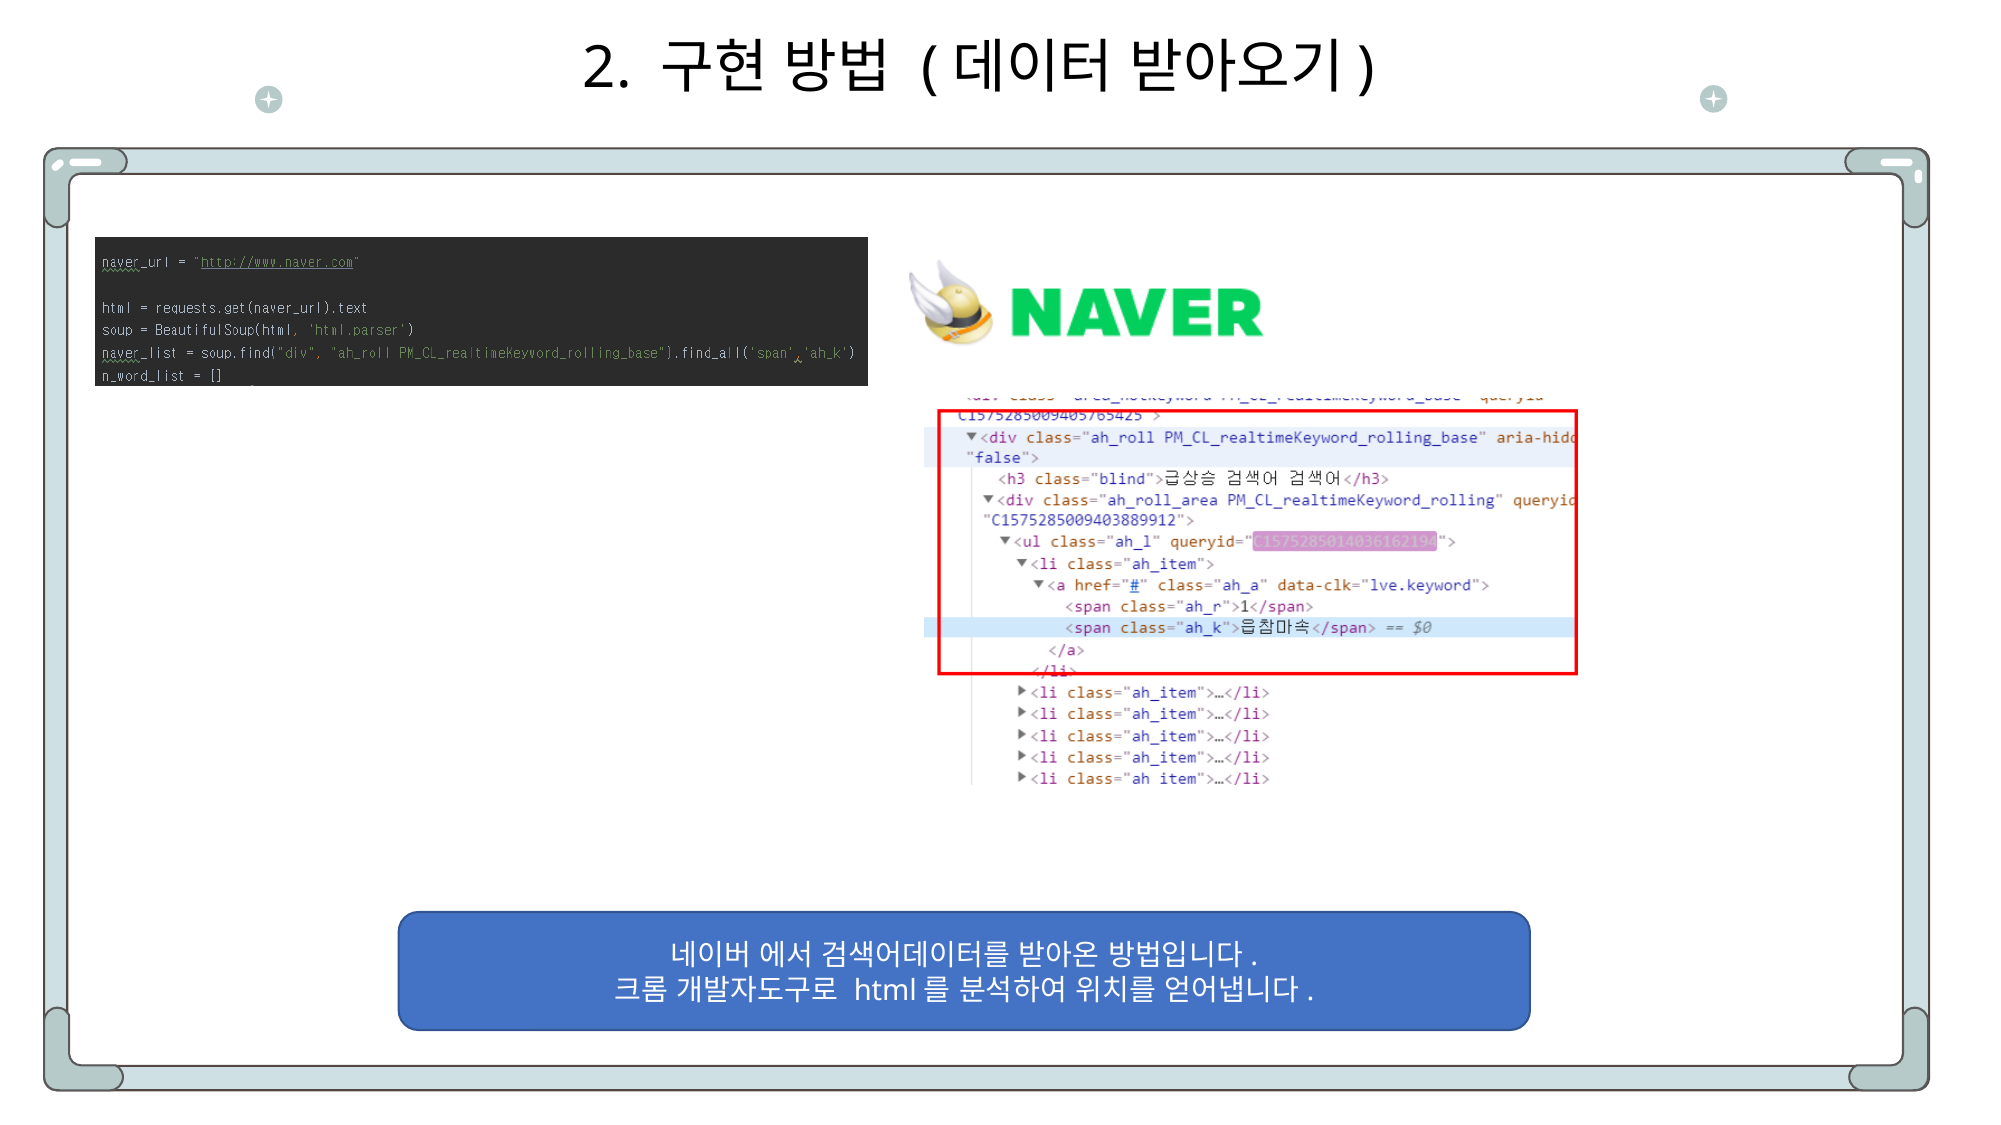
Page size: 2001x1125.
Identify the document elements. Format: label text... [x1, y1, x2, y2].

picture [95, 237, 868, 386]
text_box 2. 구현 방법 (데이터 받아오기) [533, 21, 1440, 76]
picture [924, 398, 1578, 785]
picture [884, 225, 1289, 386]
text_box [44, 76, 1930, 1091]
